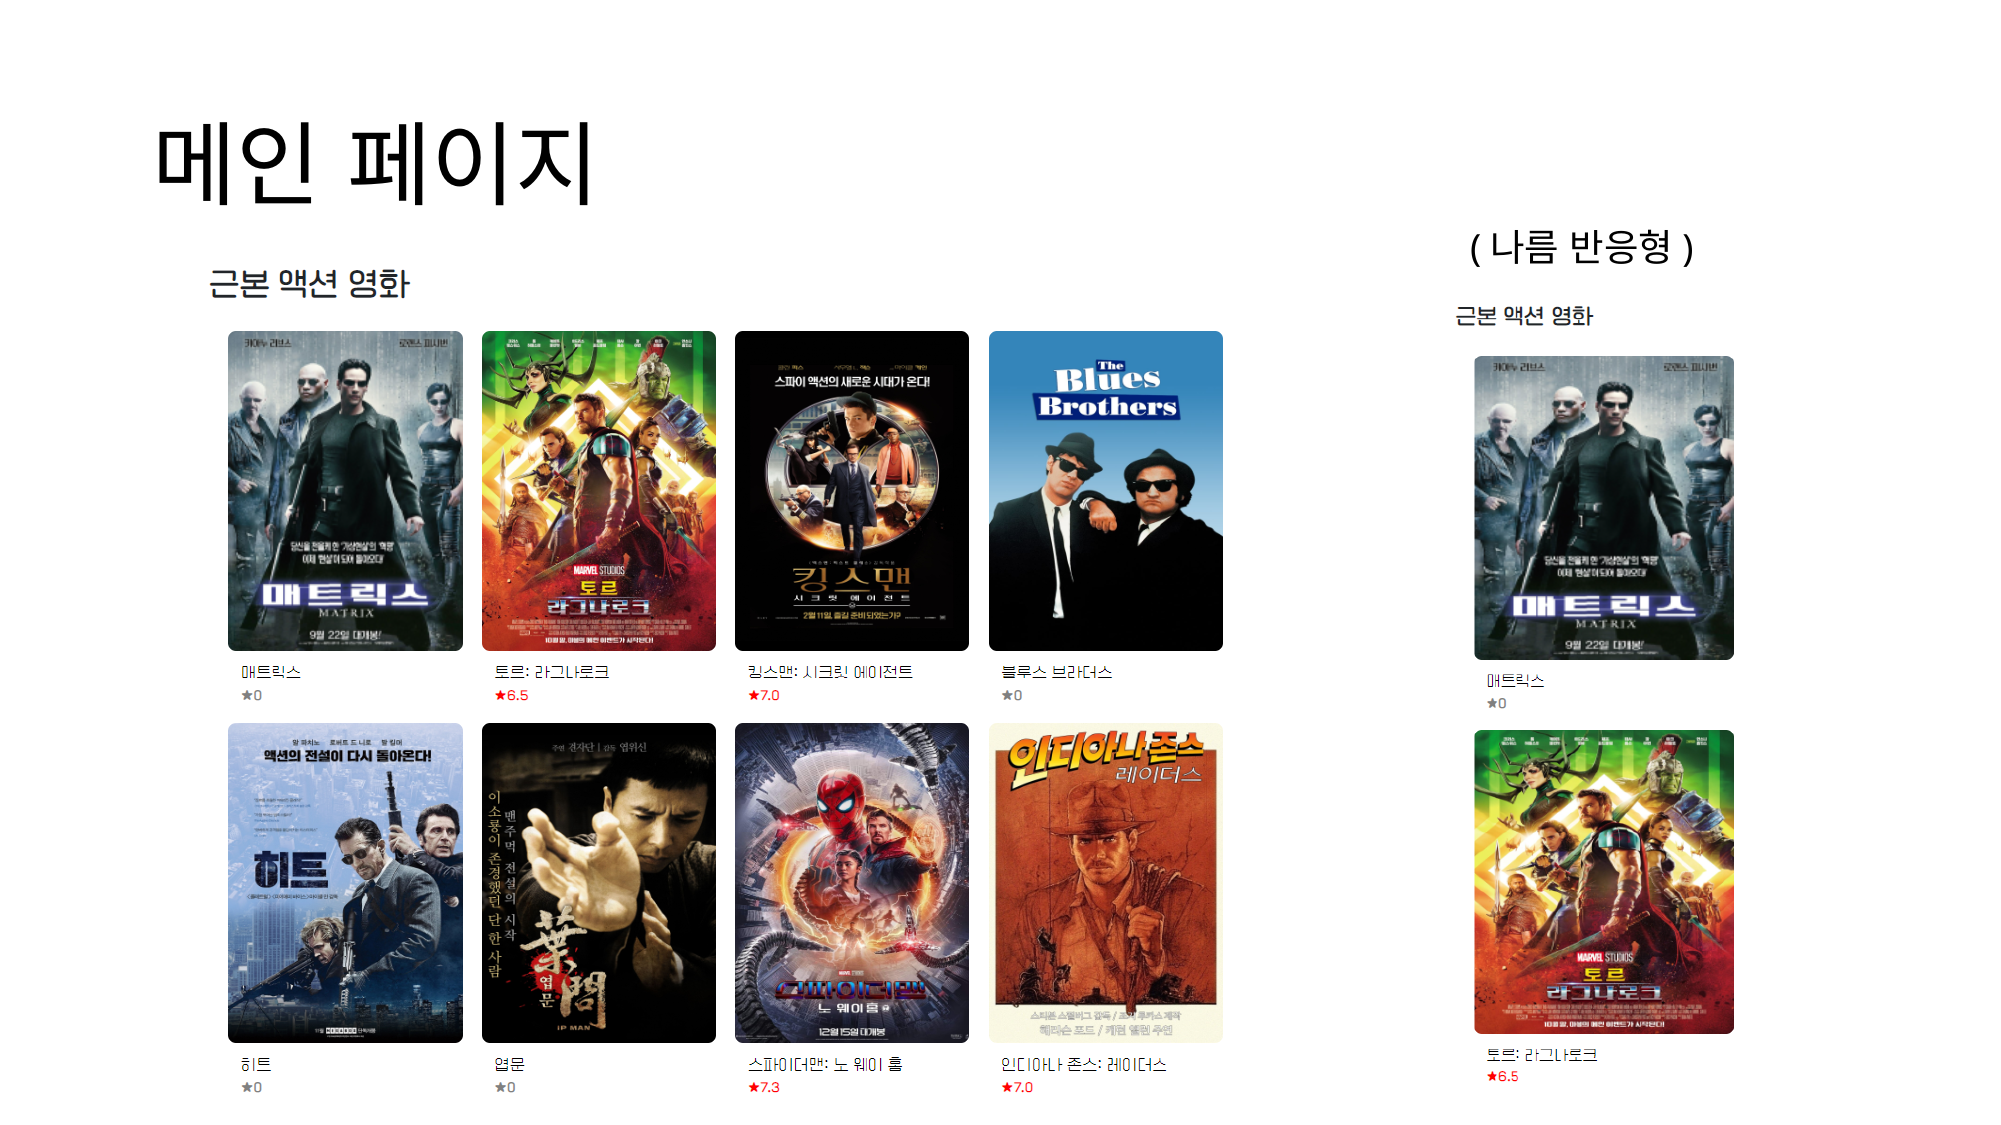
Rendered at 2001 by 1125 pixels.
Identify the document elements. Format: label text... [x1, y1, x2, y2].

picture [0, 252, 1744, 1102]
text_box (나름 반응형) [1455, 216, 1709, 277]
title 메인 페이지 [137, 59, 1863, 278]
